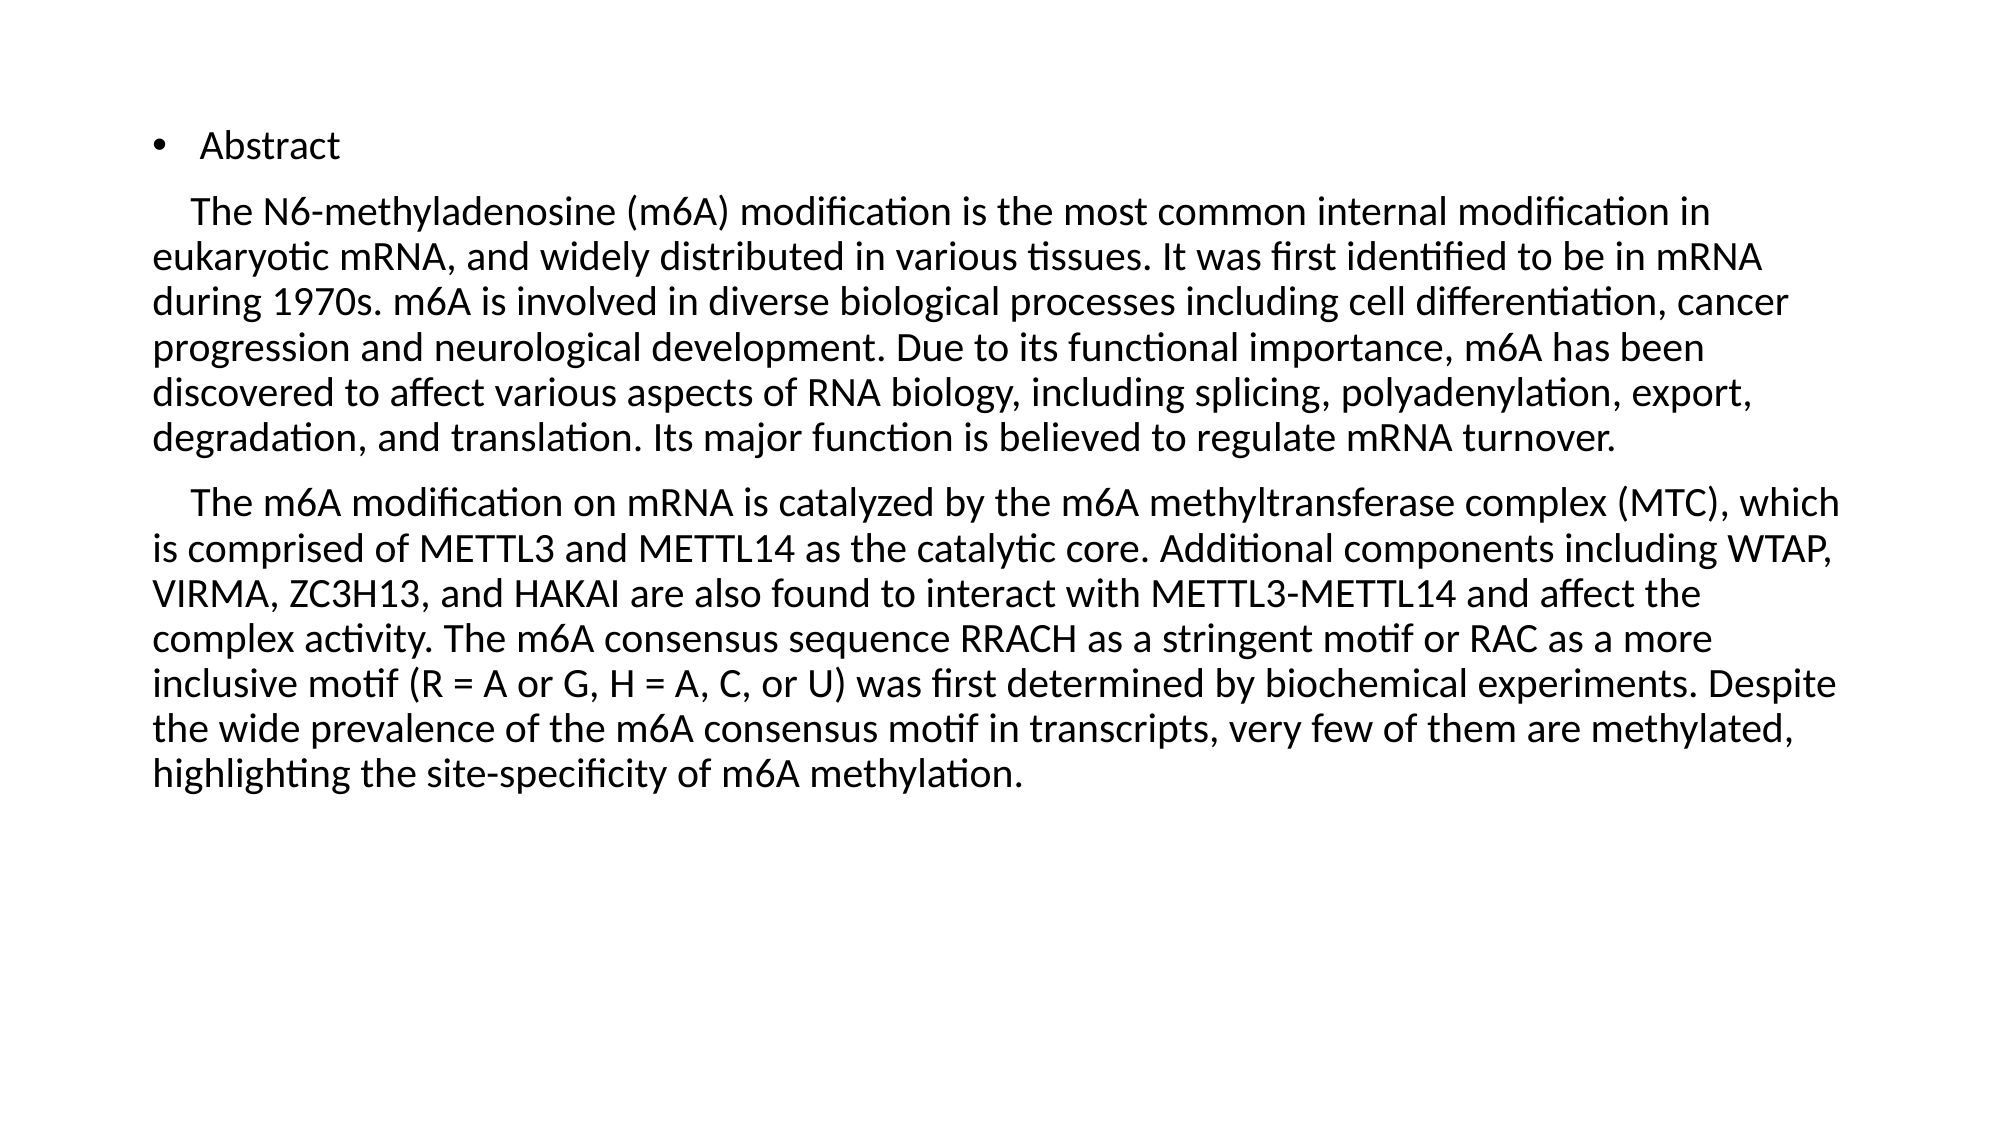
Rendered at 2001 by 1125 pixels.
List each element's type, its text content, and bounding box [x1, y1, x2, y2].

list Abstract The N6-methyladenosine (m6A) modification is the most common internal modification in eukaryotic mRNA, and widely distributed in various tissues. It was first identified to be in mRNA during 1970s. m6A is involved in diverse biological processes including cell differentiation, cancer progression and neurological development. Due to its functional importance, m6A has been discovered to affect various aspects of RNA biology, including splicing, polyadenylation, export, degradation, and translation. Its major function is believed to regulate mRNA turnover. The m6A modification on mRNA is catalyzed by the m6A methyltransferase complex (MTC), which is comprised of METTL3 and METTL14 as the catalytic core. Additional components including WTAP, VIRMA, ZC3H13, and HAKAI are also found to interact with METTL3-METTL14 and affect the complex activity. The m6A consensus sequence RRACH as a stringent motif or RAC as a more inclusive motif (R = A or G, H = A, C, or U) was first determined by biochemical experiments. Despite the wide prevalence of the m6A consensus motif in transcripts, very few of them are methylated, highlighting the site-specificity of m6A methylation. [137, 116, 1863, 1009]
